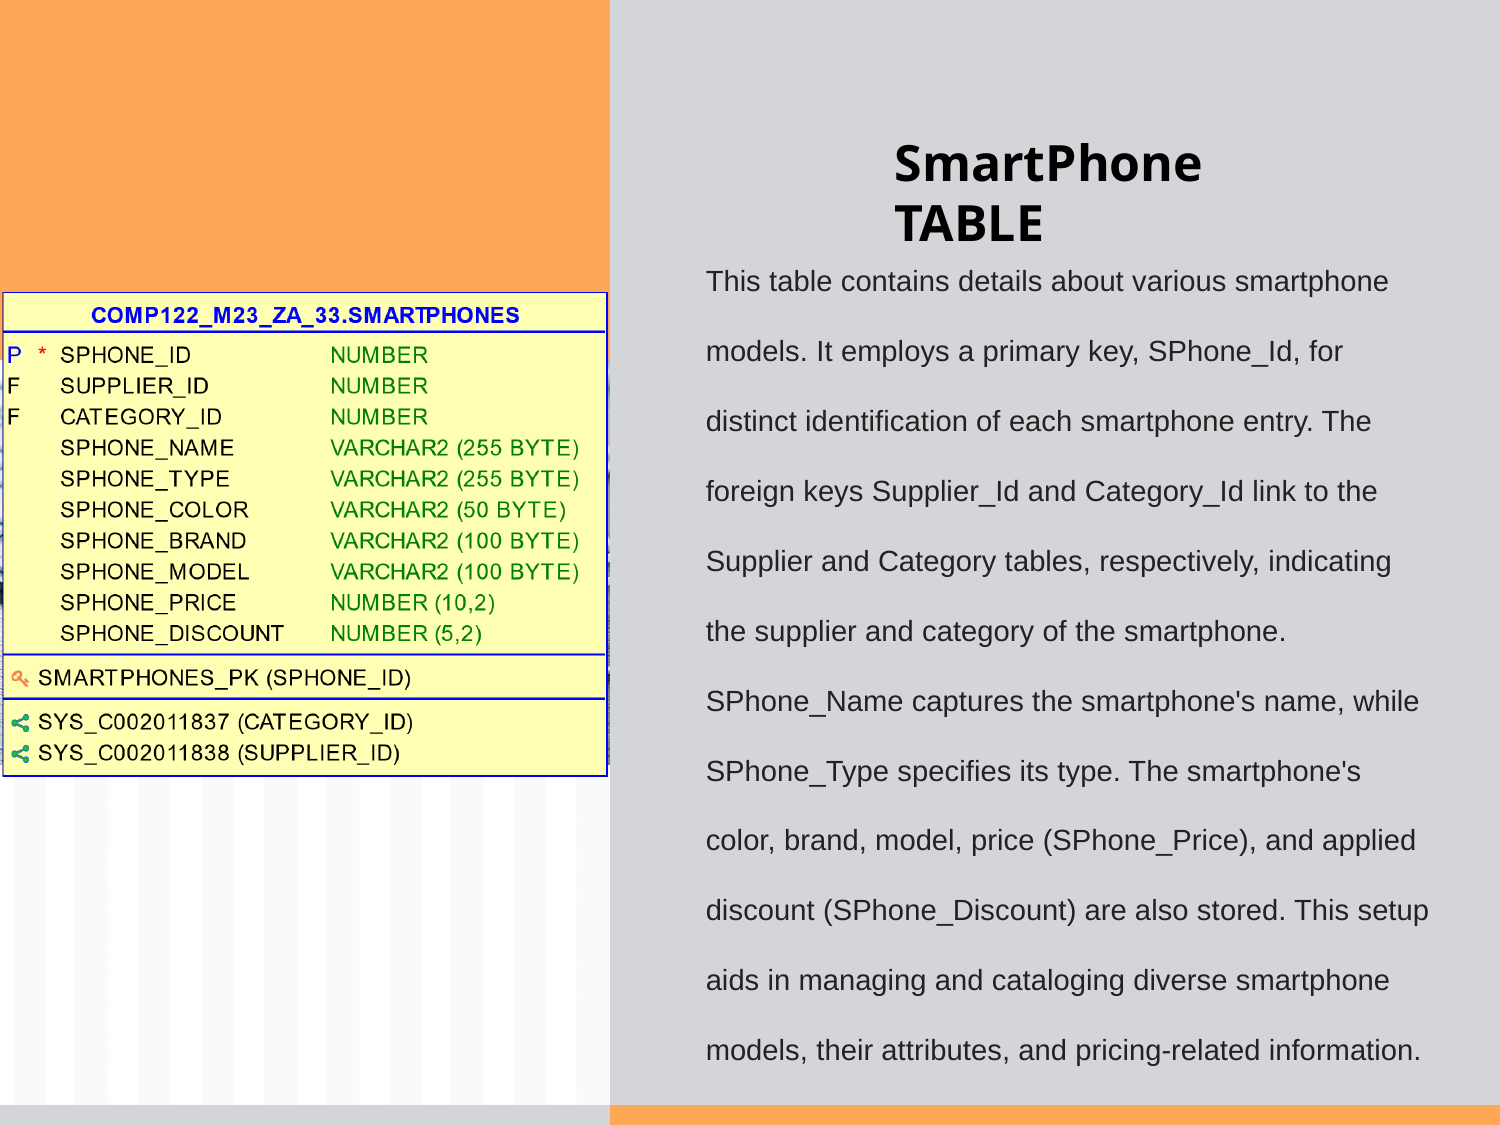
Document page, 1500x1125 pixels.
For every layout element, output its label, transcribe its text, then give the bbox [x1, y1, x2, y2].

text_box SmartPhone TABLE [879, 123, 1282, 259]
picture [0, 0, 1500, 1125]
text_box This table contains details about various smartphone models. It employs a primary key, SPhone_Id, for distinct identification of each smartphone entry. The foreign keys Supplier_Id and Category_Id link to the Supplier and Category tables, respectively, indicating the supplier and category of the smartphone. SPhone_Name captures the smartphone's name, while SPhone_Type specifies its type. The smartphone's color, brand, model, price (SPhone_Price), and applied discount (SPhone_Discount) are also stored. This setup aids in managing and cataloging diverse smartphone models, their attributes, and pricing-related information. [690, 219, 1453, 1074]
